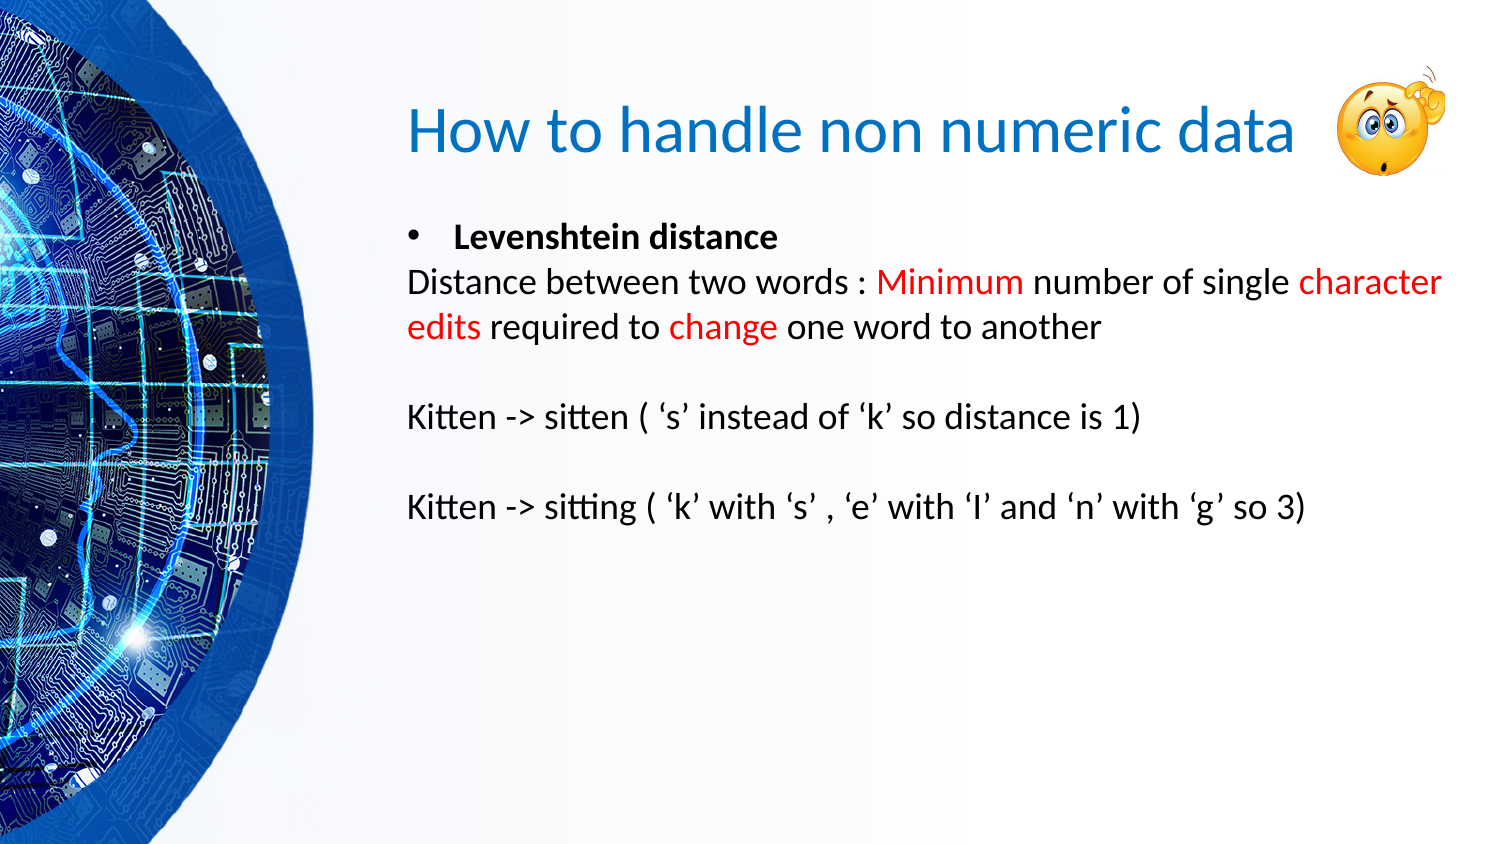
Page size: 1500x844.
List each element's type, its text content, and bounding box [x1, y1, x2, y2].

picture [0, 0, 1500, 844]
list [1336, 66, 1446, 176]
title How to handle non numeric data [392, 66, 1424, 186]
text_box Levenshtein distance Distance between two words : Minimum number of single character edits required to change one word to another Kitten -> sitten ( ‘s’ instead of ‘k’ so distance is 1) Kitten -> sitting ( ‘k’ with ‘s’ , ‘e’ with ‘I’ and ‘n’ with ‘g’ so 3) [392, 204, 1500, 760]
